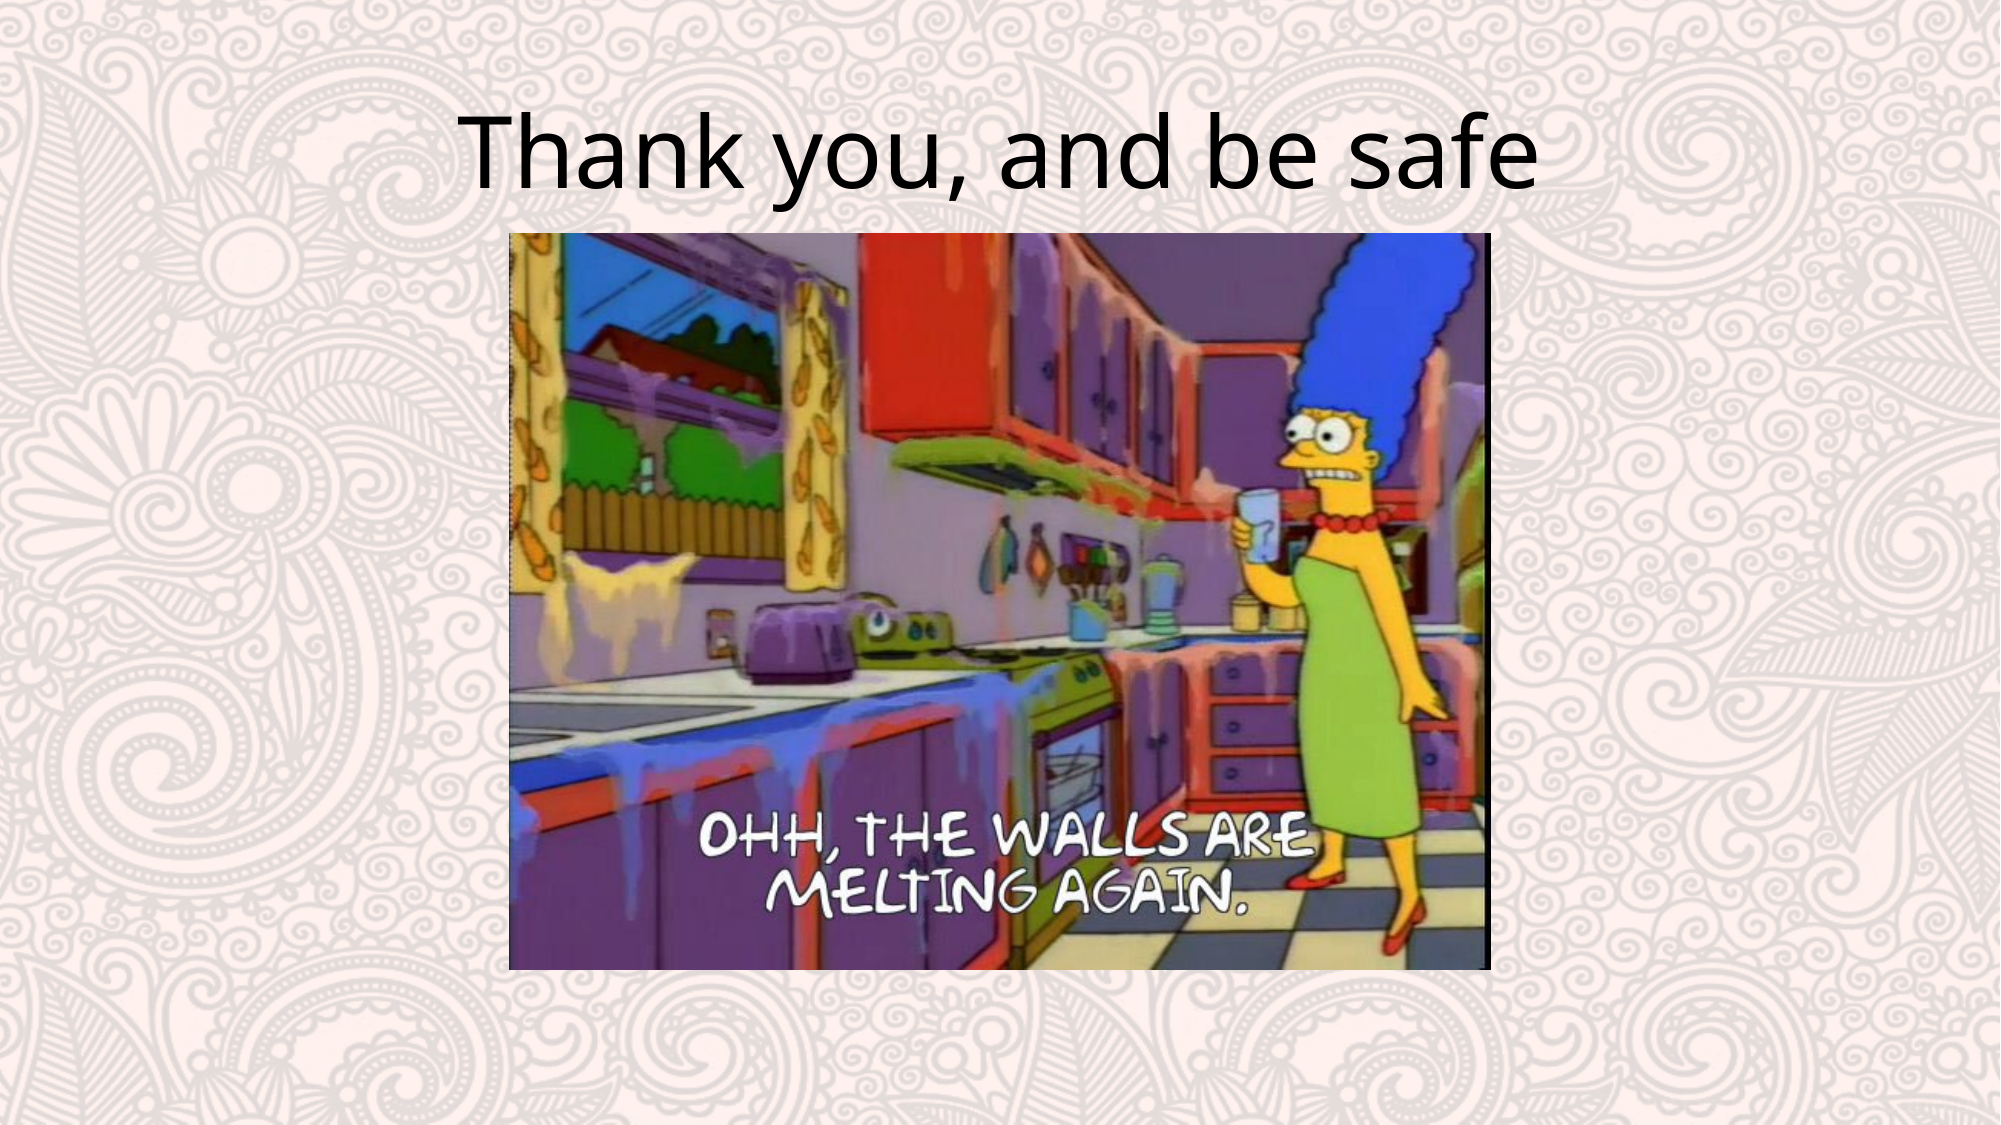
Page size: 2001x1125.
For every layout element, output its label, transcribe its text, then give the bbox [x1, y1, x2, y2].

subtitle Thank you, and be safe [249, 94, 1750, 214]
picture [509, 233, 1491, 970]
